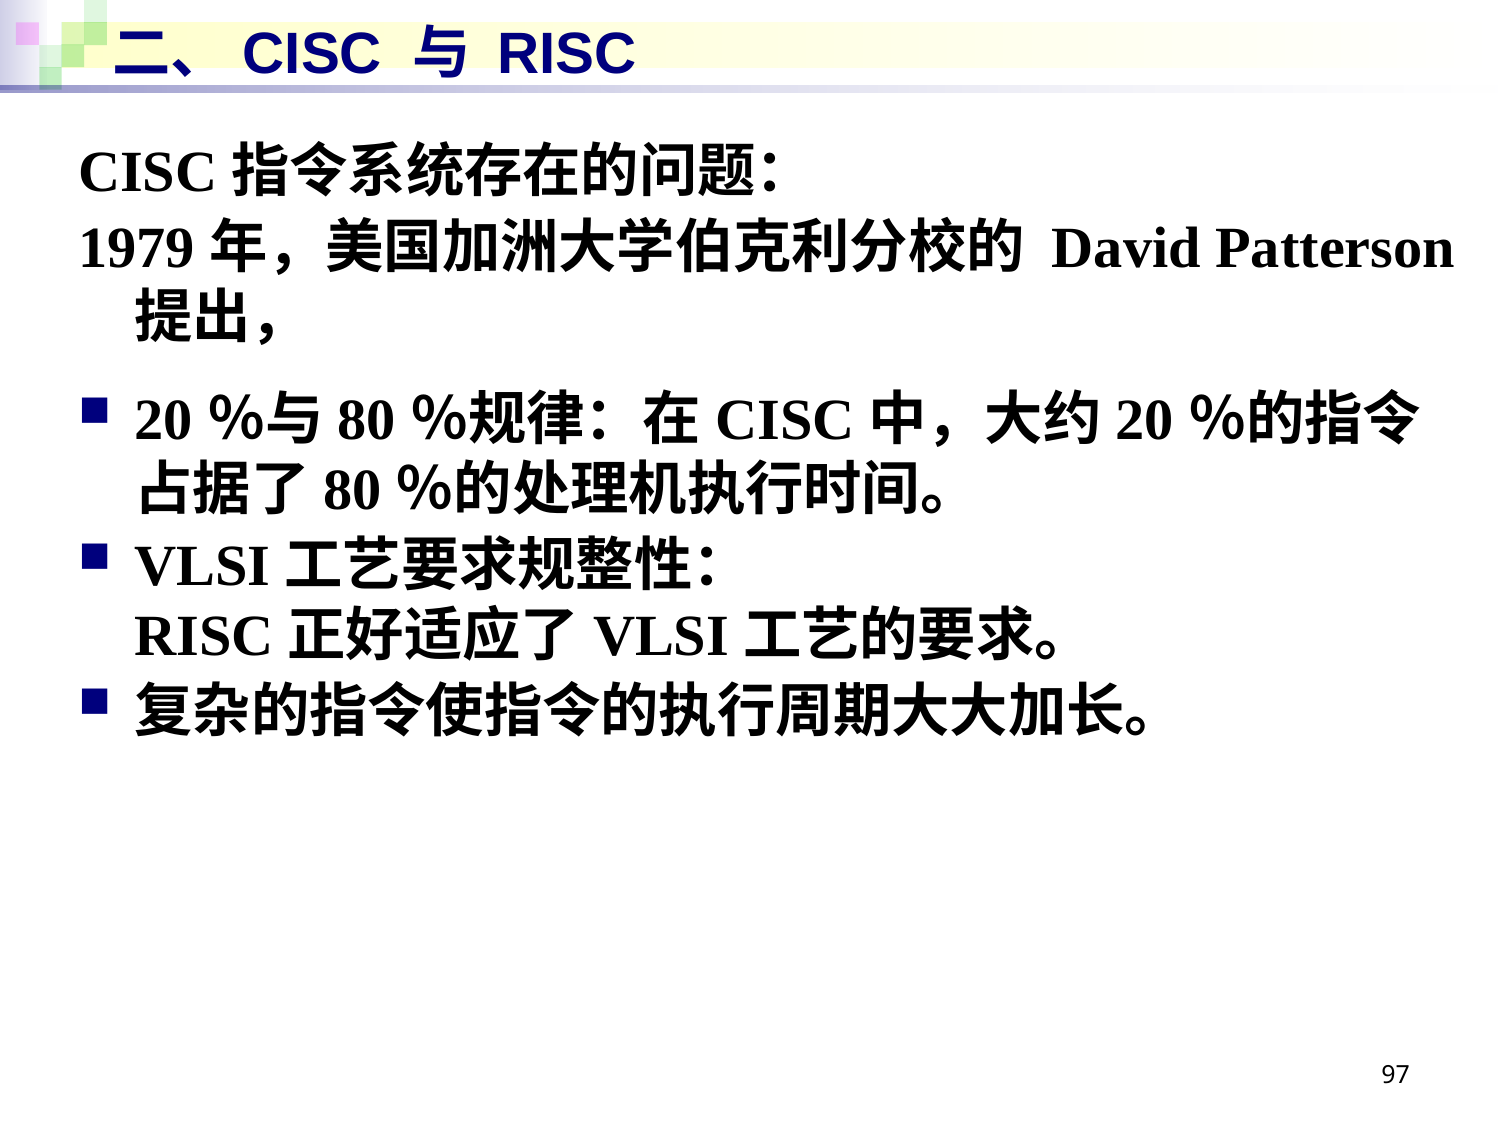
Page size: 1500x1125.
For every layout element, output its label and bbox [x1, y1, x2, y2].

list [62, 373, 1471, 823]
title [97, 7, 1483, 94]
text_box [63, 125, 1471, 374]
slide_number [1074, 1024, 1426, 1101]
